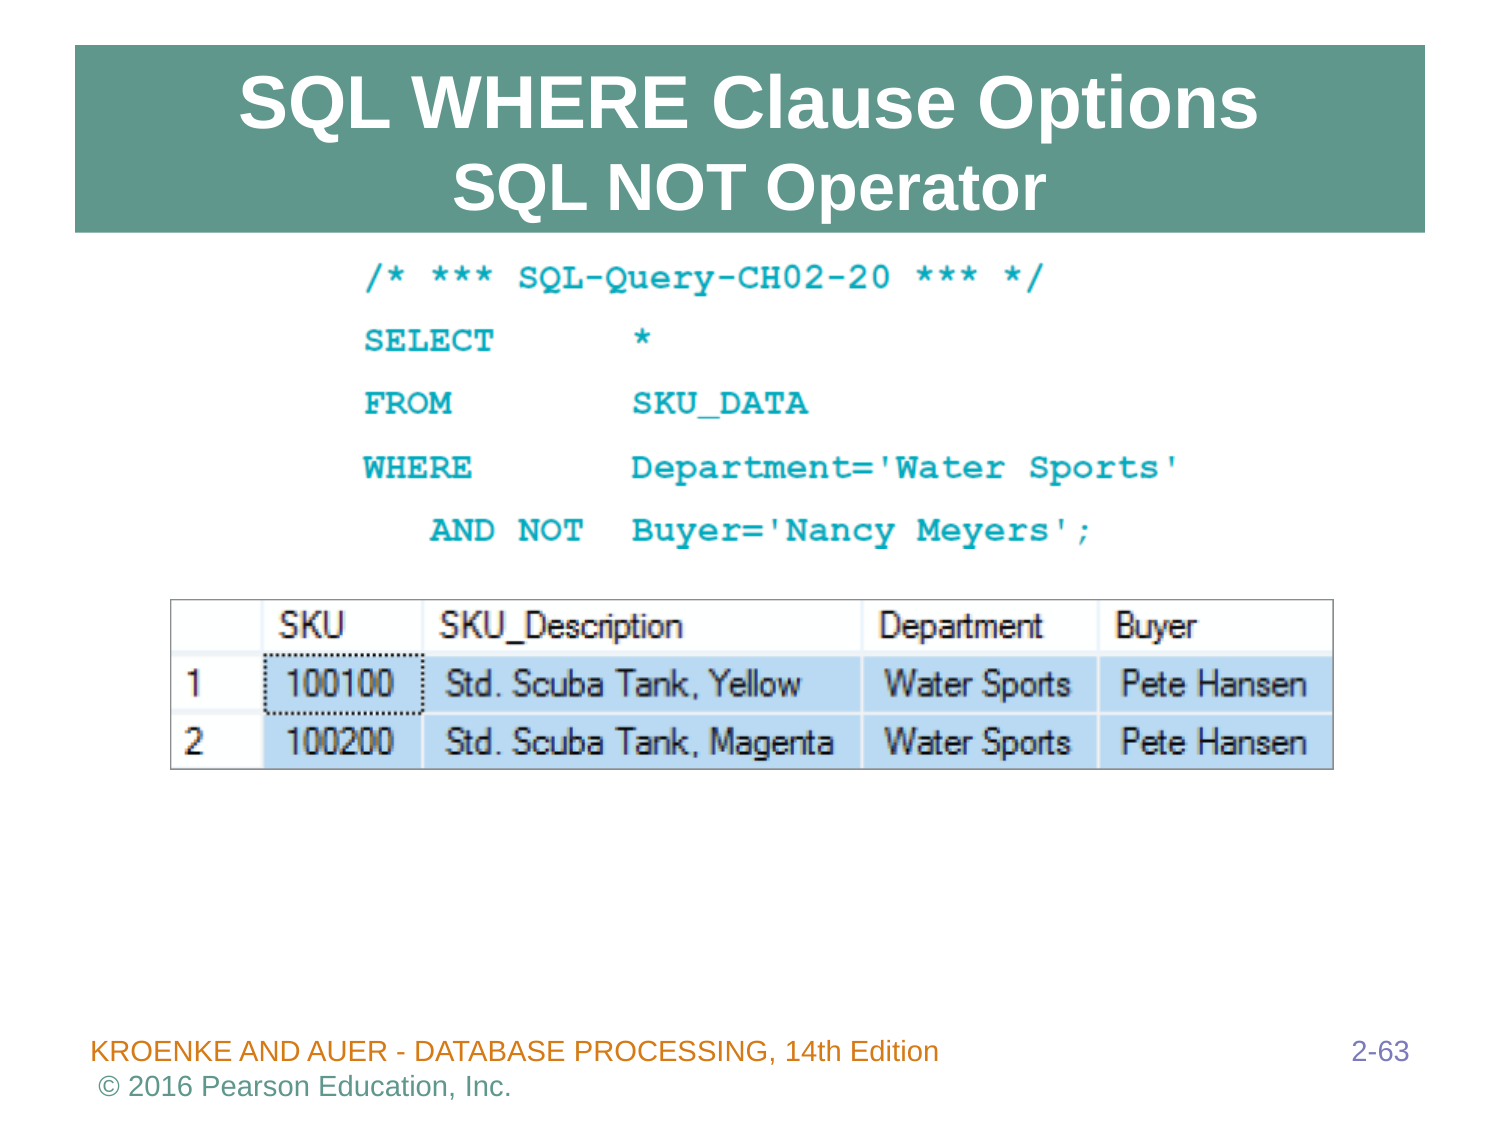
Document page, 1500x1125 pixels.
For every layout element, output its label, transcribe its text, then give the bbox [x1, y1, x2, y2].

picture [169, 599, 1334, 770]
picture [360, 262, 1176, 549]
title SQL WHERE Clause Options SQL NOT Operator [74, 44, 1426, 233]
slide_number 2-63 [1074, 1024, 1426, 1103]
footer KROENKE AND AUER - DATABASE PROCESSING, 14th Edition © 2016 Pearson Education, Inc. [74, 1024, 963, 1104]
